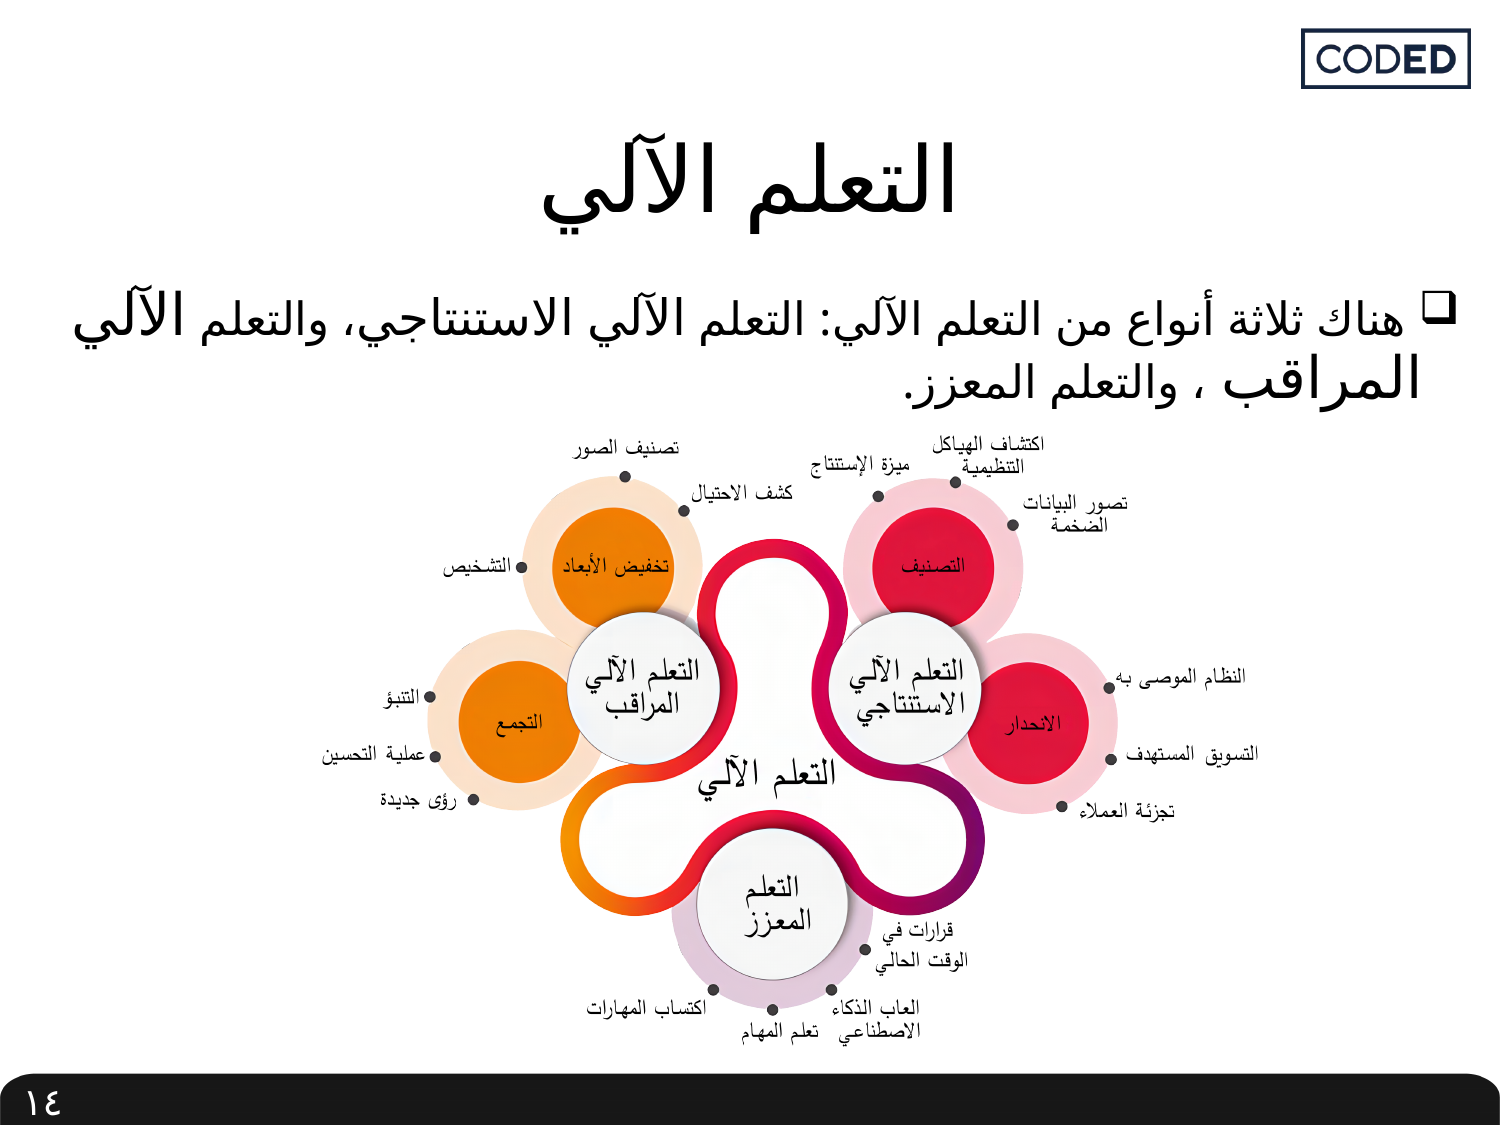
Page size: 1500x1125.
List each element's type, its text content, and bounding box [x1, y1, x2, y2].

picture [0, 354, 1500, 1125]
text_box هناك ثلاثة أنواع من التعلم الآلي: التعلم الآلي الاستنتاجي، والتعلم الآلي المراقب ، والتعلم المعزز. [24, 278, 1475, 354]
text_box التعلم الآلي [74, 125, 1425, 278]
picture [1301, 28, 1471, 89]
